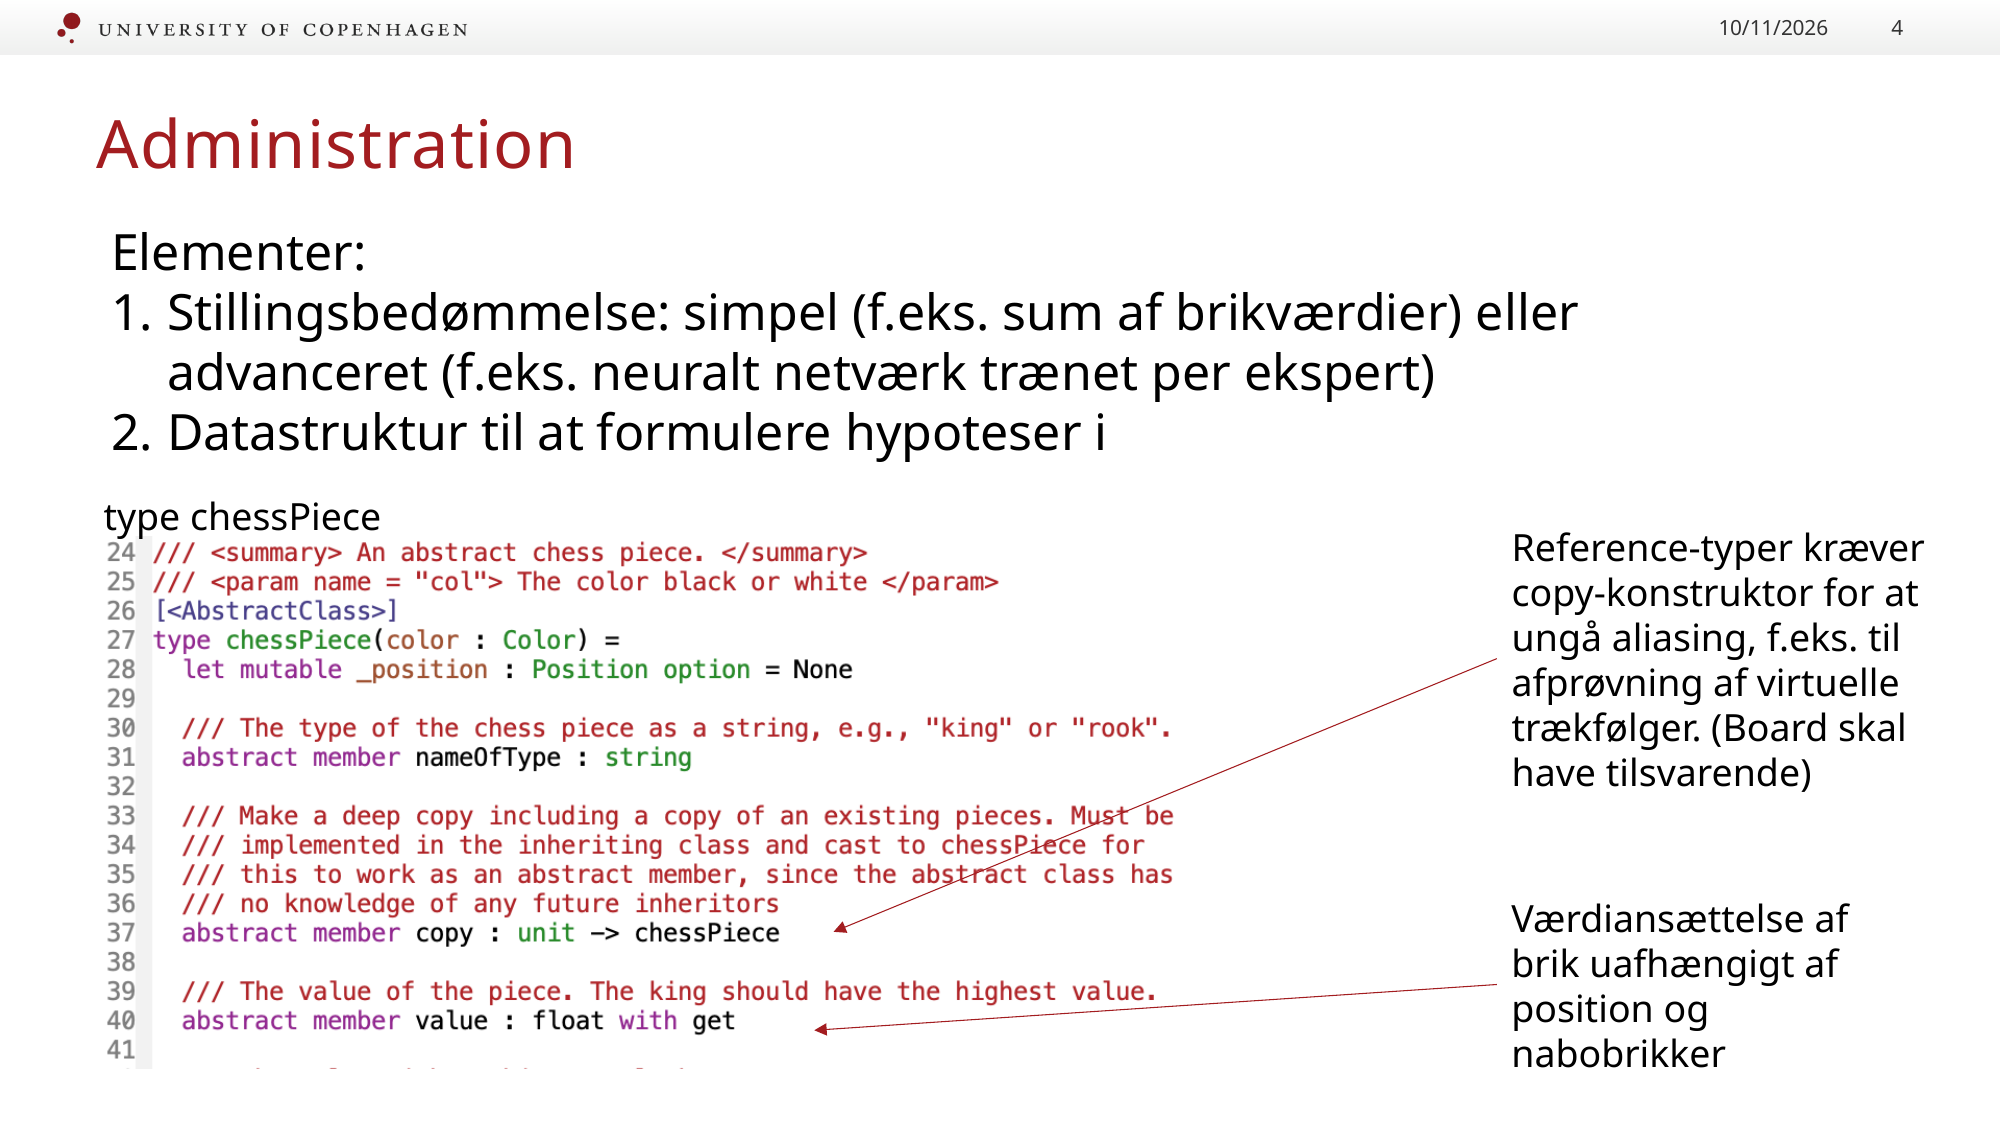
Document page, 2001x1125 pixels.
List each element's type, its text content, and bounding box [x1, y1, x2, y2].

slide_number 4 [1840, 14, 1904, 43]
text_box type chessPiece [88, 485, 397, 546]
text_box Elementer: Stillingsbedømmelse: simpel (f.eks. sum af brikværdier) eller advanceret (f.eks. neuralt netværk trænet per ekspert) Datastruktur til at formulere hypoteser i [96, 212, 1863, 468]
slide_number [1694, 14, 1829, 43]
picture [92, 15, 475, 42]
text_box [833, 660, 1497, 932]
text_box Værdiansættelse af brik uafhængigt af position og nabobrikker [1496, 887, 1872, 1082]
picture [96, 536, 1230, 1069]
text_box Reference-typer kræver copy-konstruktor for at ungå aliasing, f.eks. til afprøvning af virtuelle trækfølger. (Board skal have tilsvarende) [1496, 516, 1984, 801]
title Administration [96, 101, 1904, 244]
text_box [814, 985, 1497, 1031]
